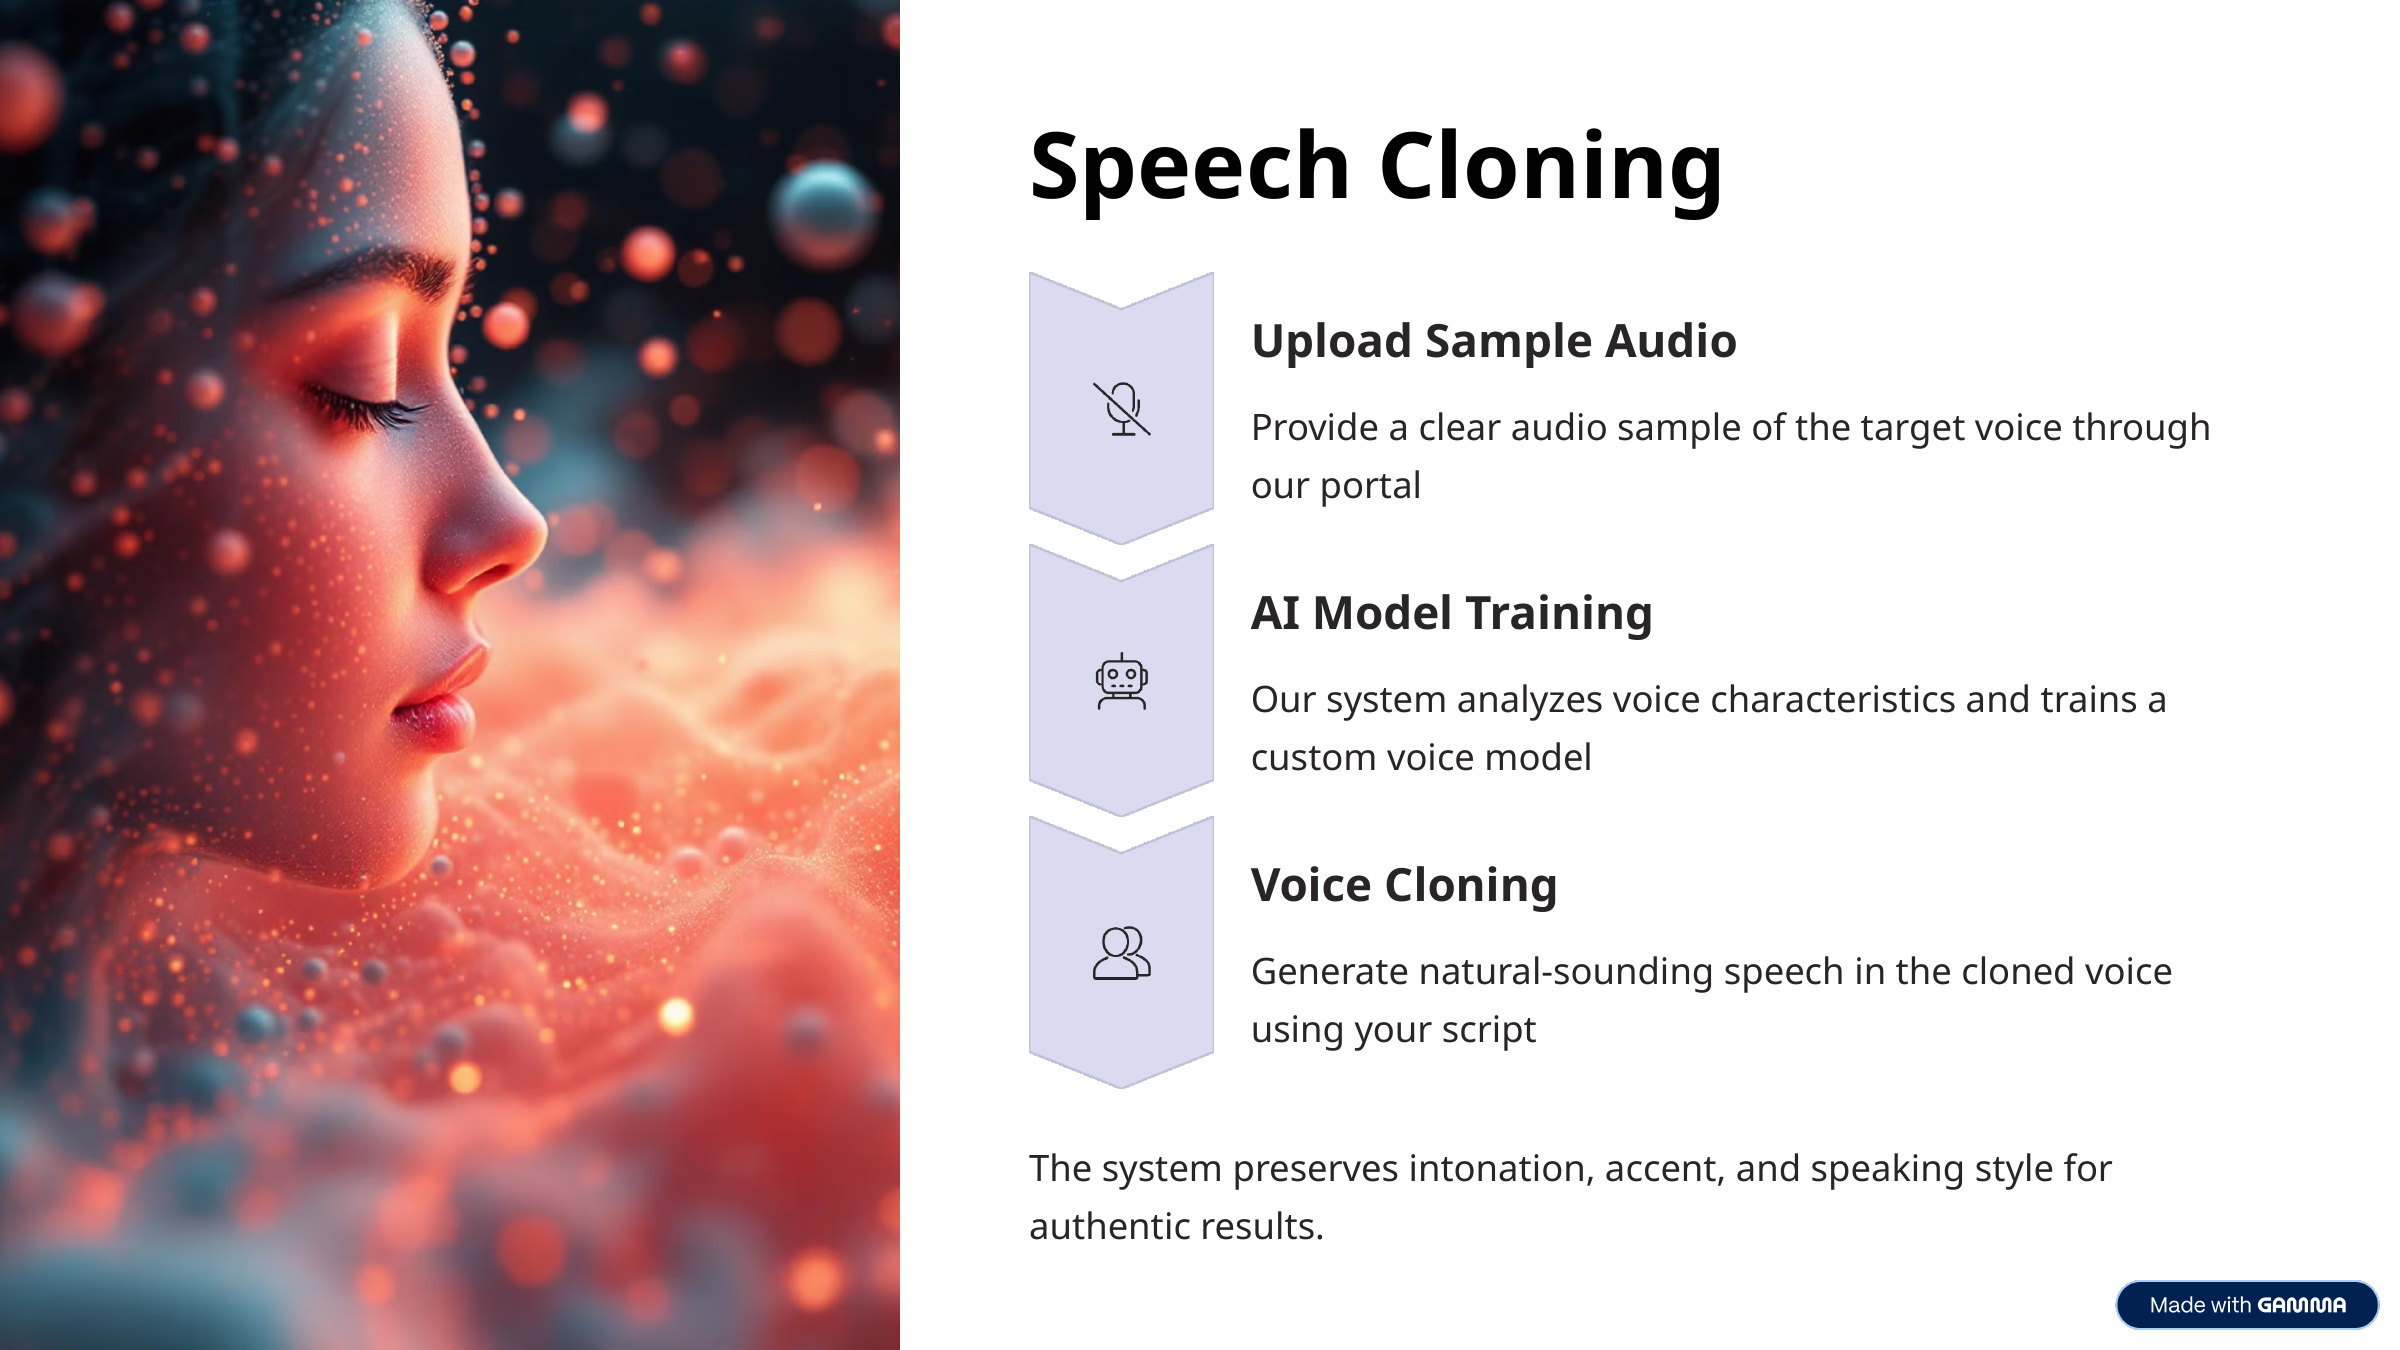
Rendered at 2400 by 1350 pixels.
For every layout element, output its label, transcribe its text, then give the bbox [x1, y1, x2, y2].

text_box Voice Cloning [1250, 853, 1713, 912]
text_box Provide a clear audio sample of the target voice through our portal [1250, 389, 2271, 508]
picture [0, 0, 900, 1350]
text_box Our system analyzes voice characteristics and trains a custom voice model [1250, 661, 2271, 780]
text_box AI Model Training [1250, 581, 1713, 640]
text_box Upload Sample Audio [1250, 309, 1734, 368]
text_box Generate natural-sounding speech in the cloned voice using your script [1250, 933, 2271, 1052]
text_box The system preserves intonation, accent, and speaking style for authentic results. [1029, 1129, 2271, 1249]
text_box Speech Cloning [1029, 101, 1953, 218]
picture [2106, 1271, 2389, 1339]
picture [1029, 272, 1214, 1089]
